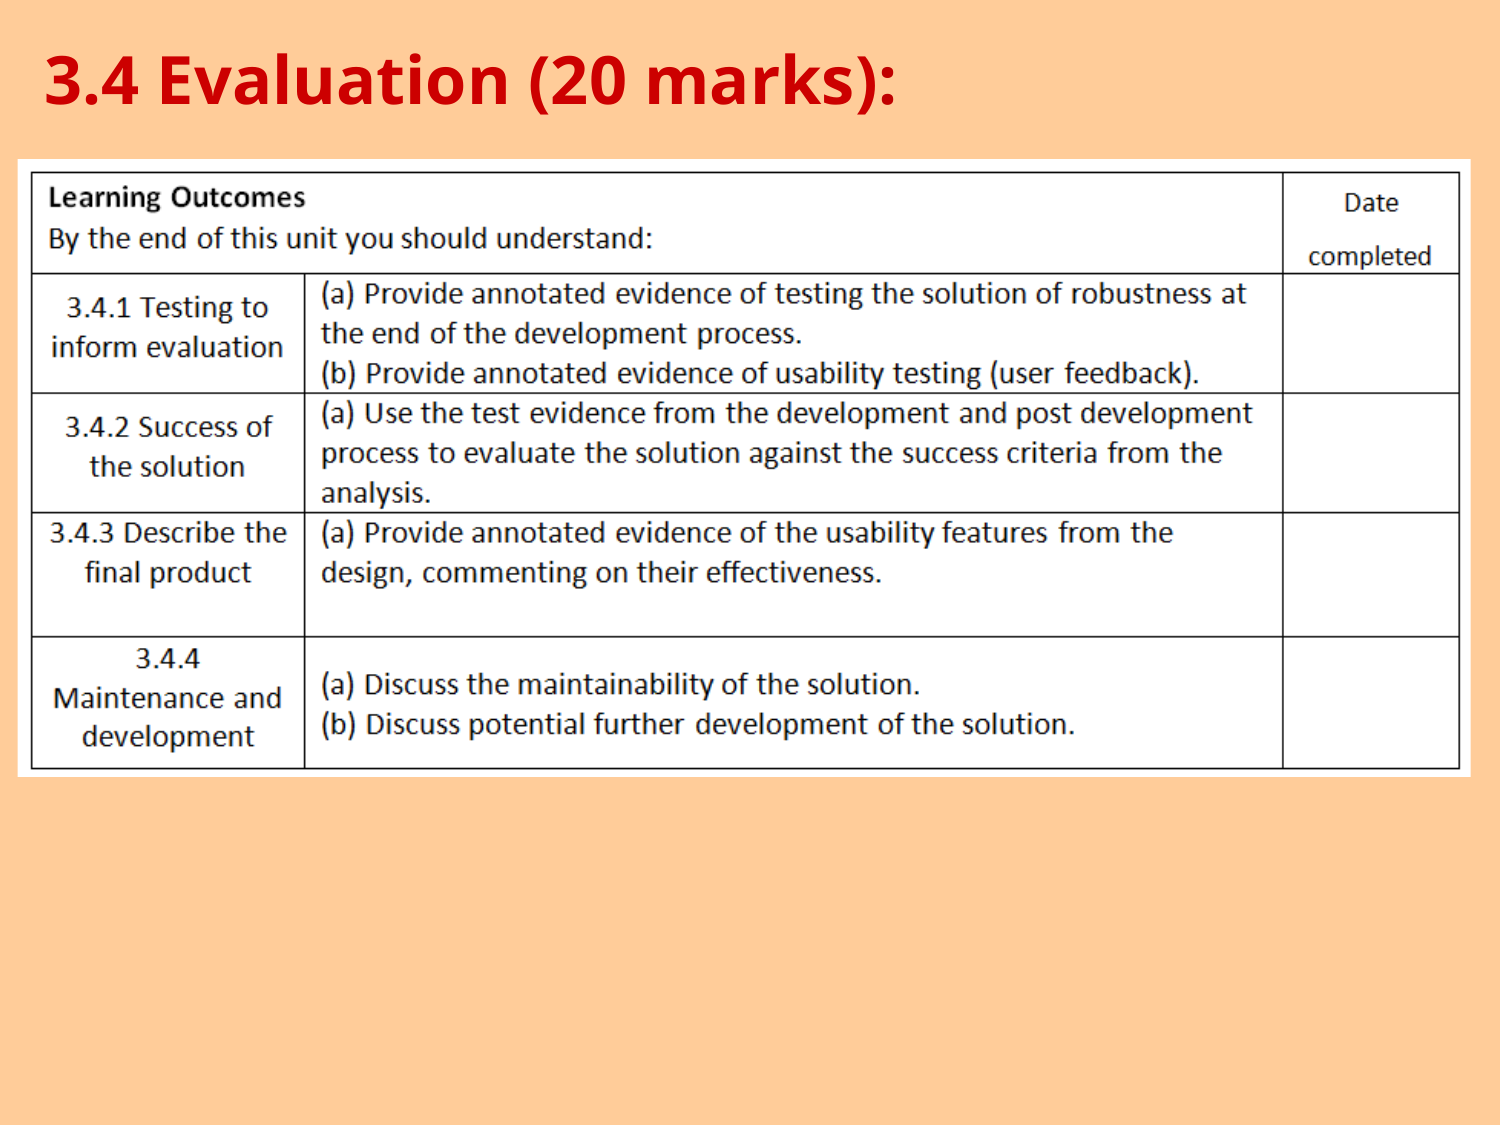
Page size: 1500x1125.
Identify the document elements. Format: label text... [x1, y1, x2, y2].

title 3.4 Evaluation (20 marks): [29, 30, 1471, 144]
picture [17, 159, 1471, 778]
